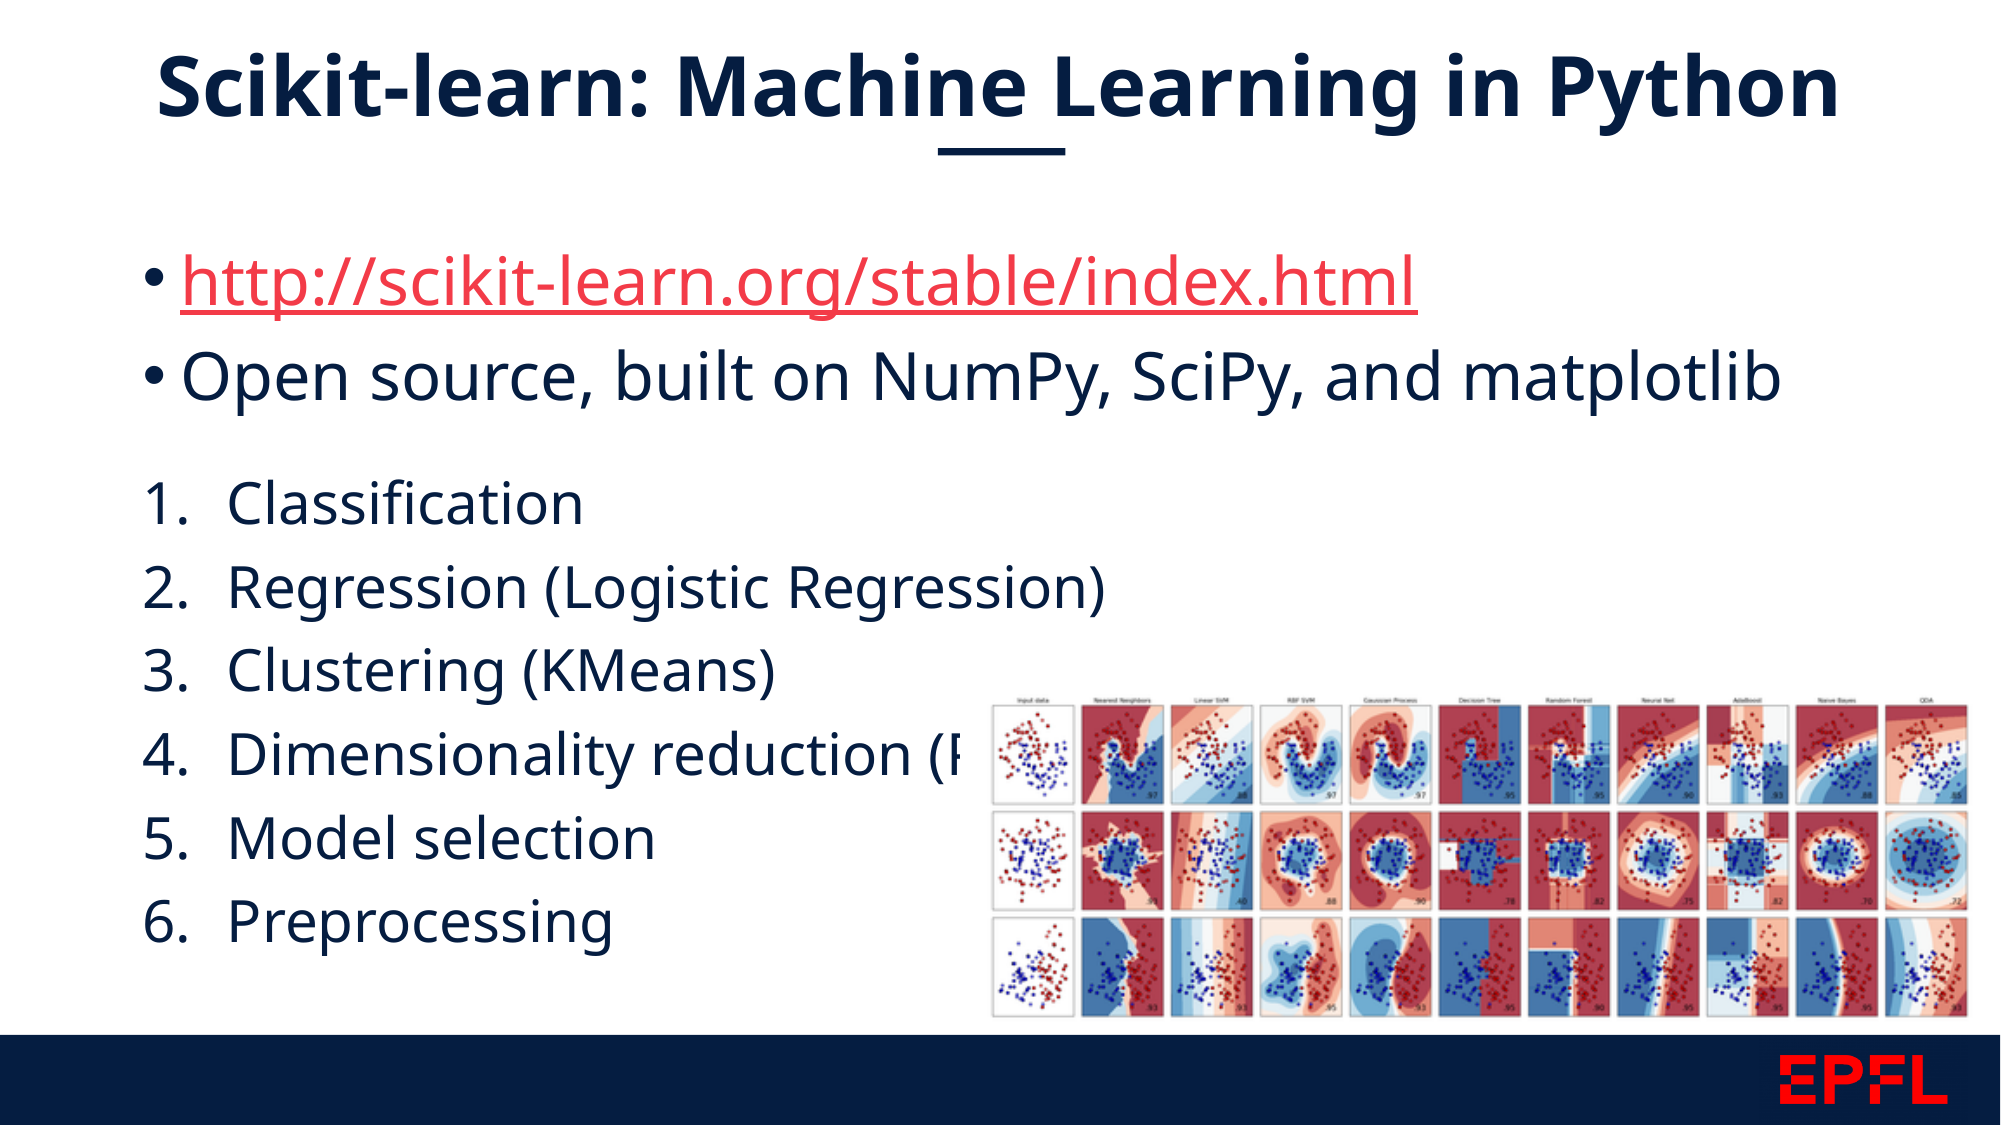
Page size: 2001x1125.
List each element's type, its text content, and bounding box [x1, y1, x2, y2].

picture [1759, 1034, 1968, 1125]
text_box [937, 148, 1066, 156]
picture [960, 693, 2000, 1023]
list http://scikit-learn.org/stable/index.html Open source, built on NumPy, SciPy, and matplotlib Classification Regression (Logistic Regression) Clustering (KMeans) Dimensionality reduction (PCA) Model selection Preprocessing [112, 224, 2000, 1023]
text_box Scikit-learn: Machine Learning in Python [148, 29, 1851, 138]
